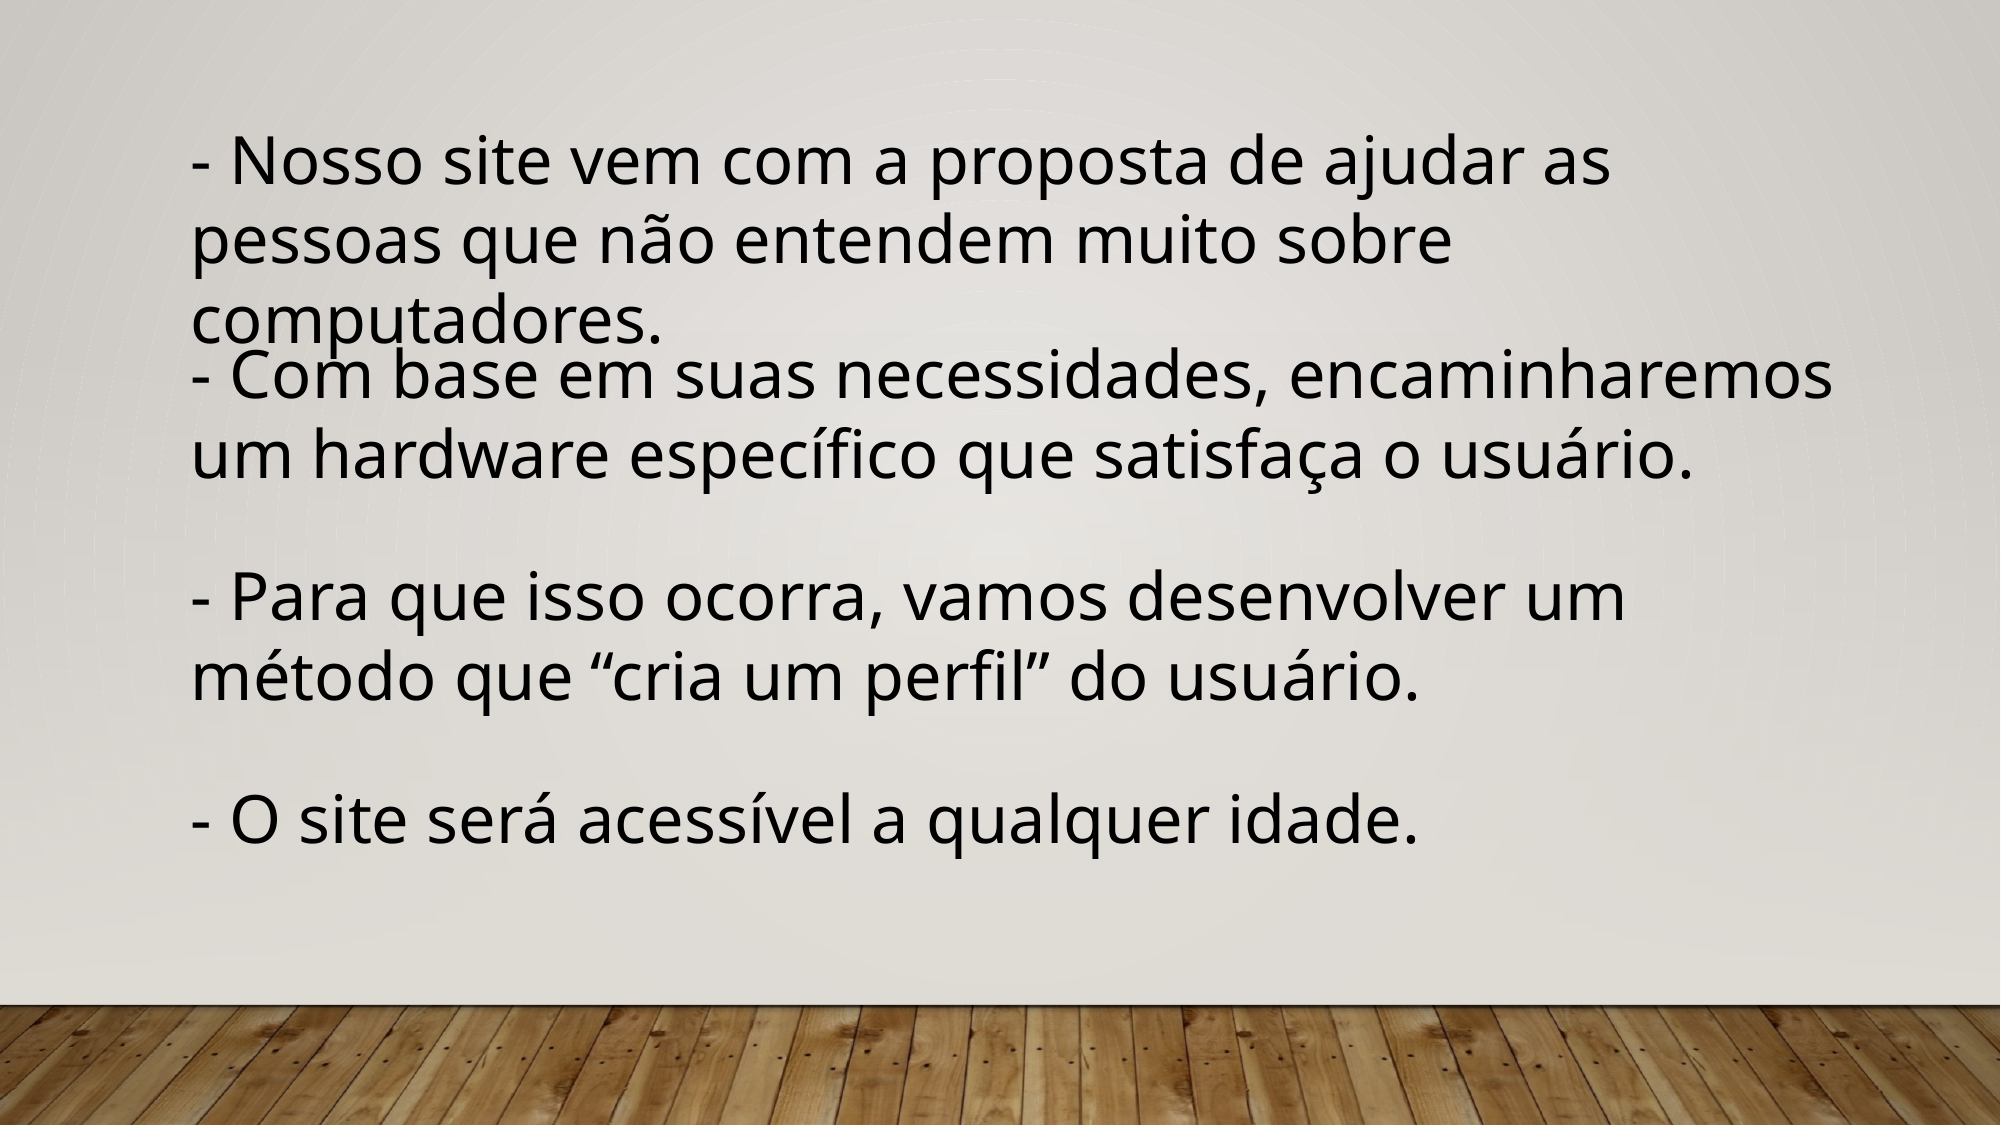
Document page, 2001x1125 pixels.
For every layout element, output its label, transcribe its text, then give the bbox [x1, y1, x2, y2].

text_box - Para que isso ocorra, vamos desenvolver um método que “cria um perfil” do usuário. [176, 546, 1759, 722]
text_box - O site será acessível a qualquer idade. [176, 769, 1679, 864]
text_box - Com base em suas necessidades, encaminharemos um hardware específico que satisfaça o usuário. [176, 324, 1882, 545]
picture [0, 1005, 2000, 1125]
text_box - Nosso site vem com a proposta de ajudar as pessoas que não entendem muito sobre computadores. [176, 110, 1827, 324]
